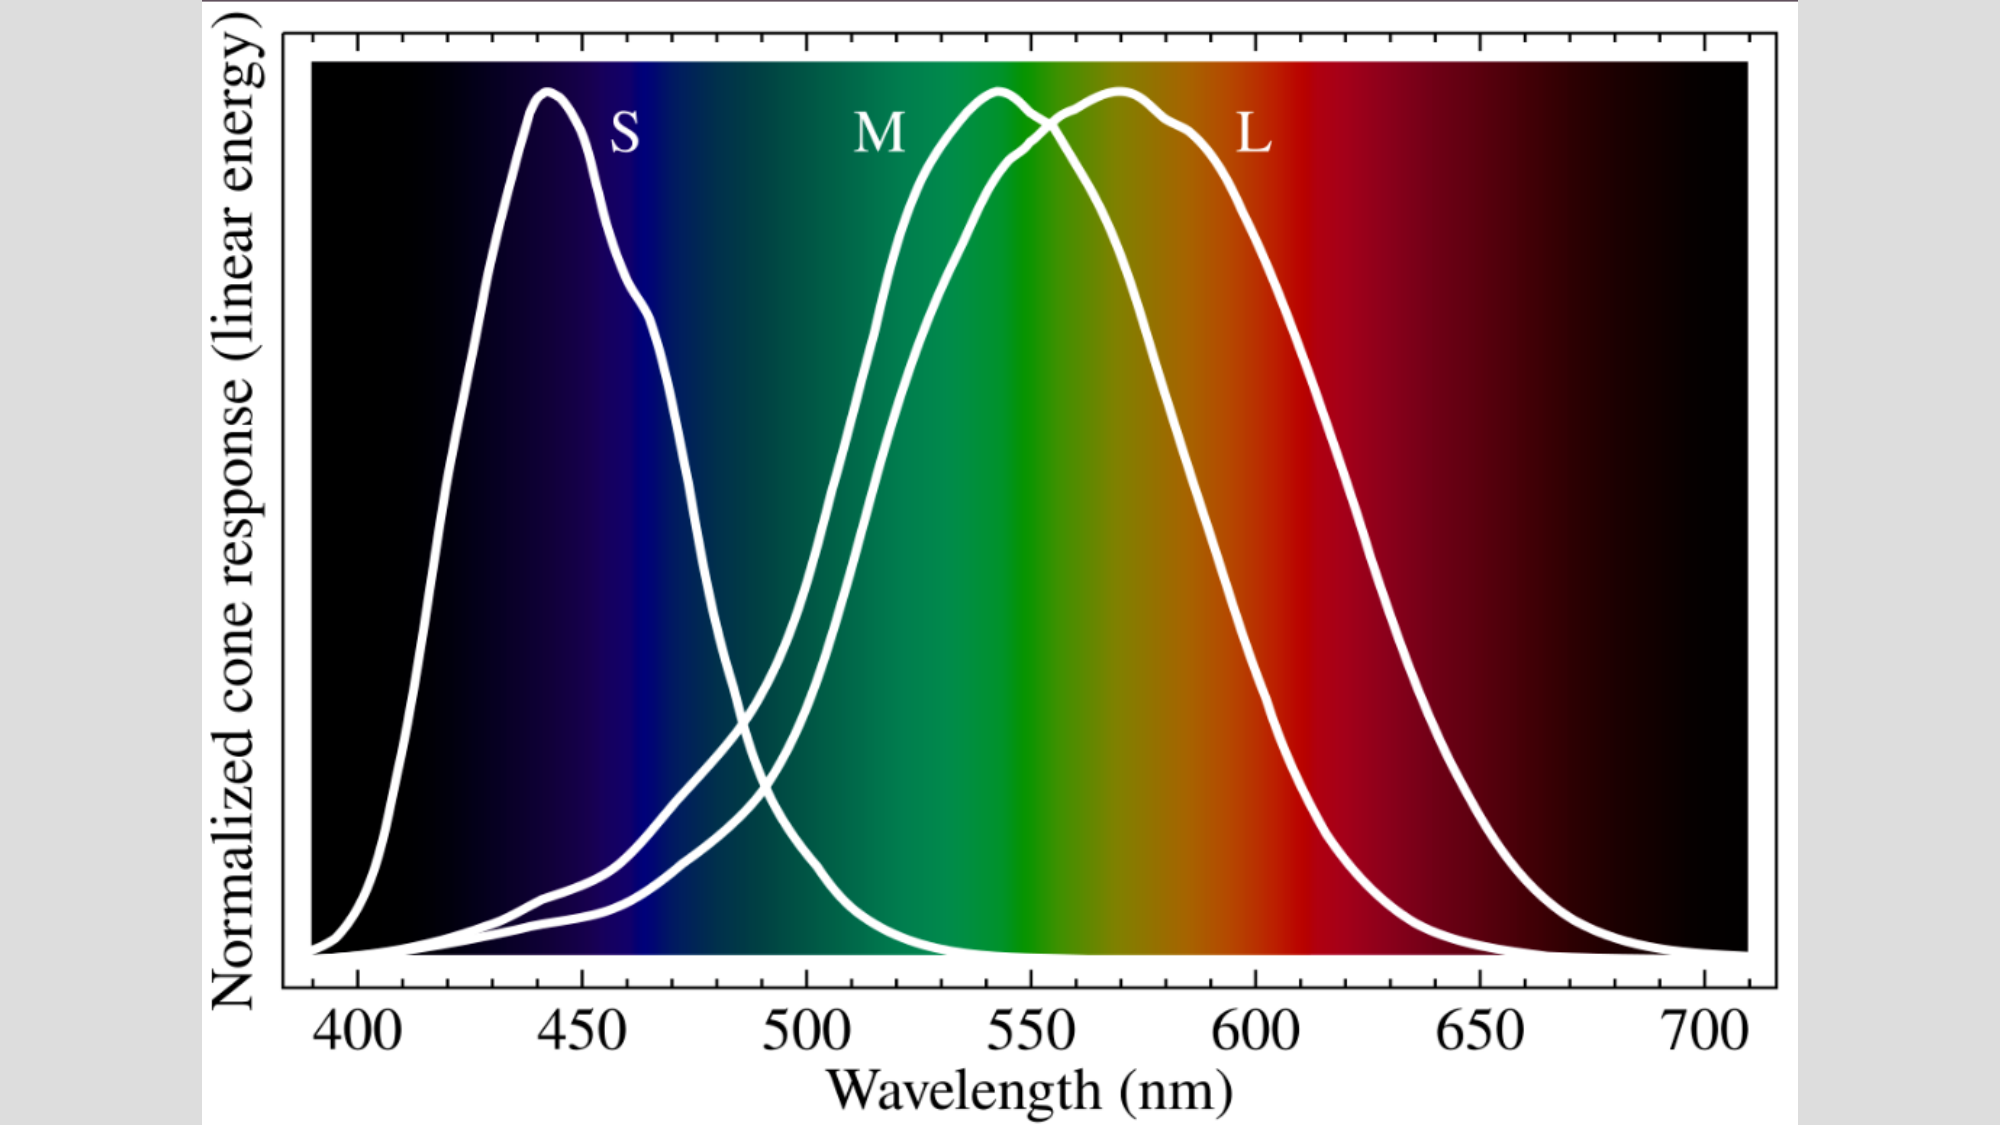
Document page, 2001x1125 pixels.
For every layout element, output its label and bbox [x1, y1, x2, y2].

picture [202, 0, 1798, 1125]
